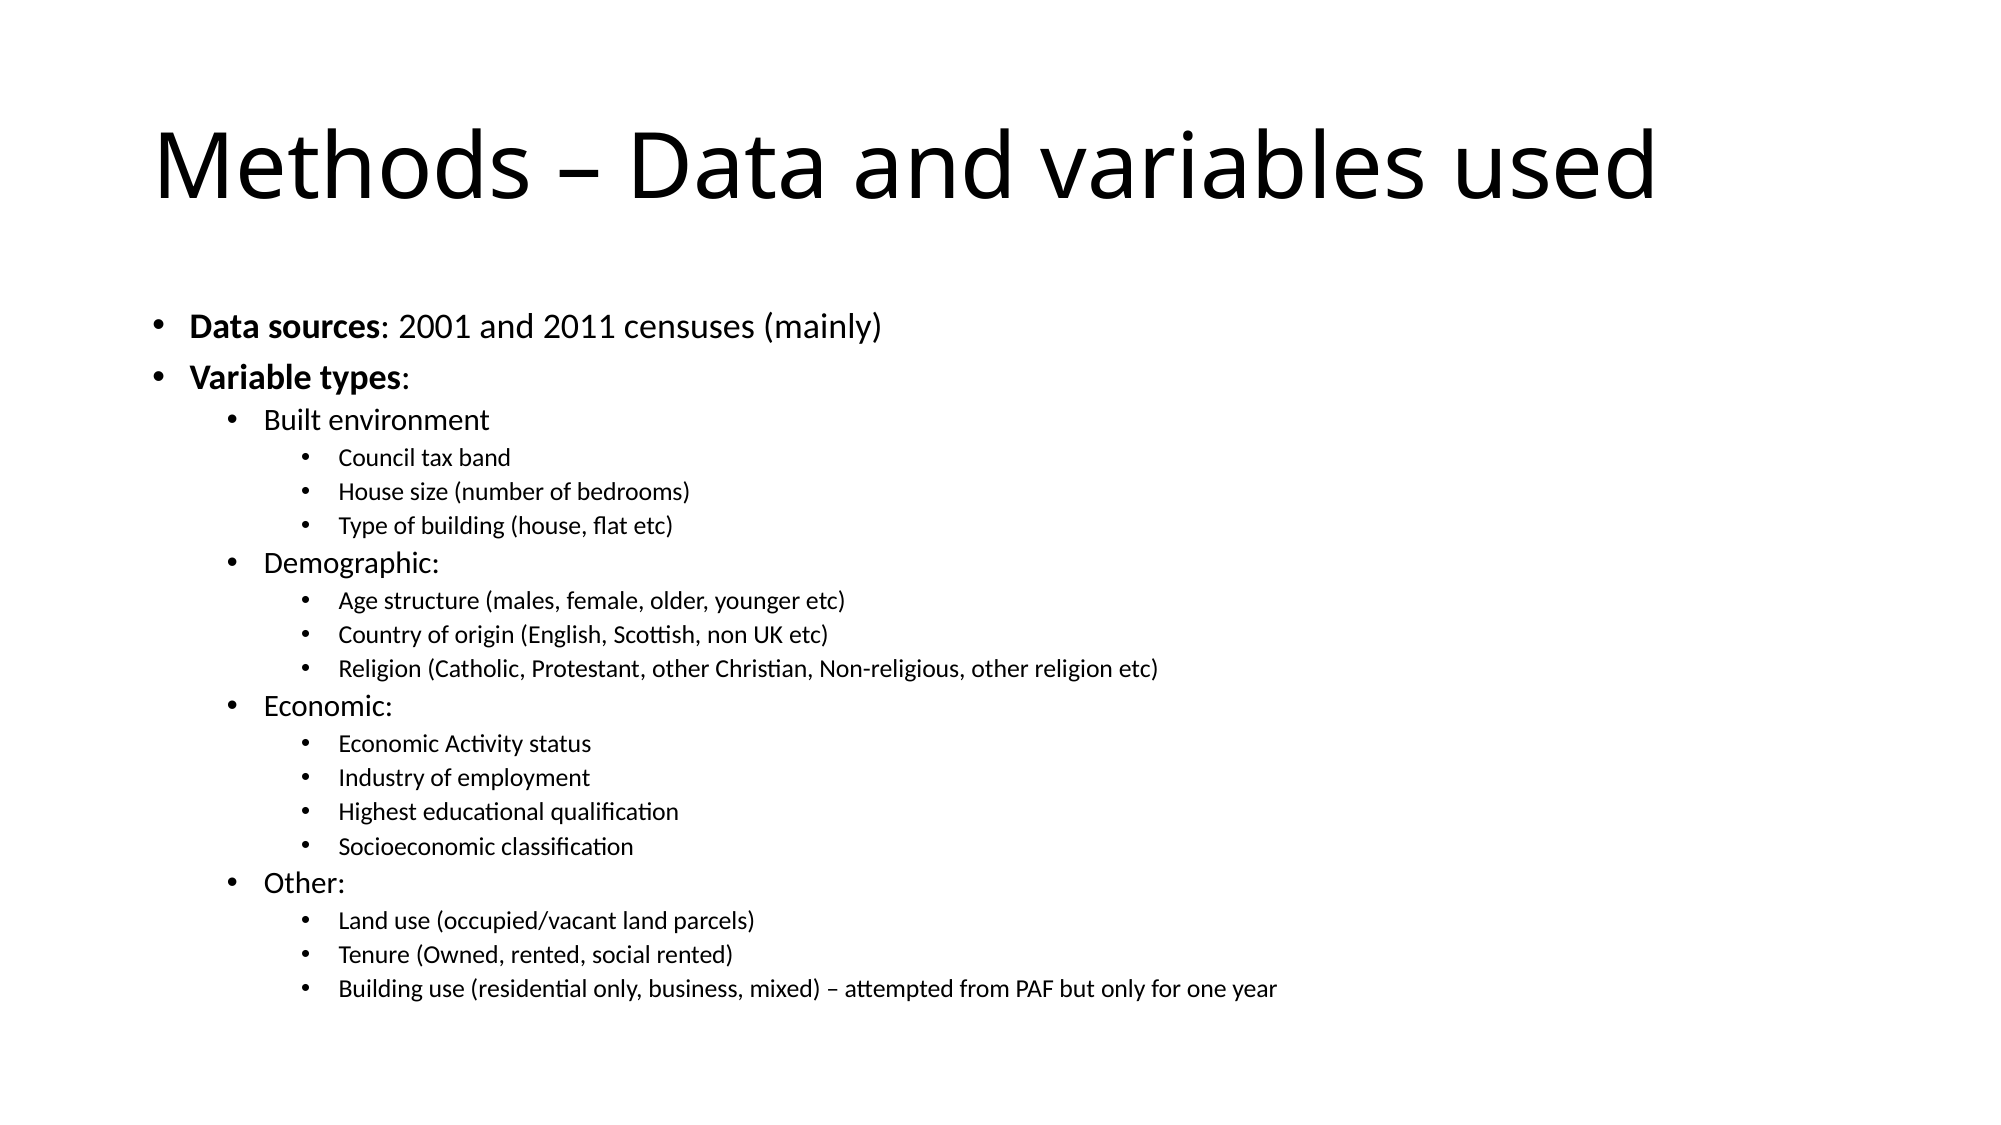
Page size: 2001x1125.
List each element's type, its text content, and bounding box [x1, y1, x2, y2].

list Data sources: 2001 and 2011 censuses (mainly) Variable types: Built environment Council tax band House size (number of bedrooms) Type of building (house, flat etc) Demographic: Age structure (males, female, older, younger etc) Country of origin (English, Scottish, non UK etc) Religion (Catholic, Protestant, other Christian, Non-religious, other religion etc) Economic: Economic Activity status Industry of employment Highest educational qualification Socioeconomic classification Other: Land use (occupied/vacant land parcels) Tenure (Owned, rented, social rented) Building use (residential only, business, mixed) – attempted from PAF but only for one year [137, 299, 1863, 1014]
title Methods – Data and variables used [137, 59, 1863, 278]
